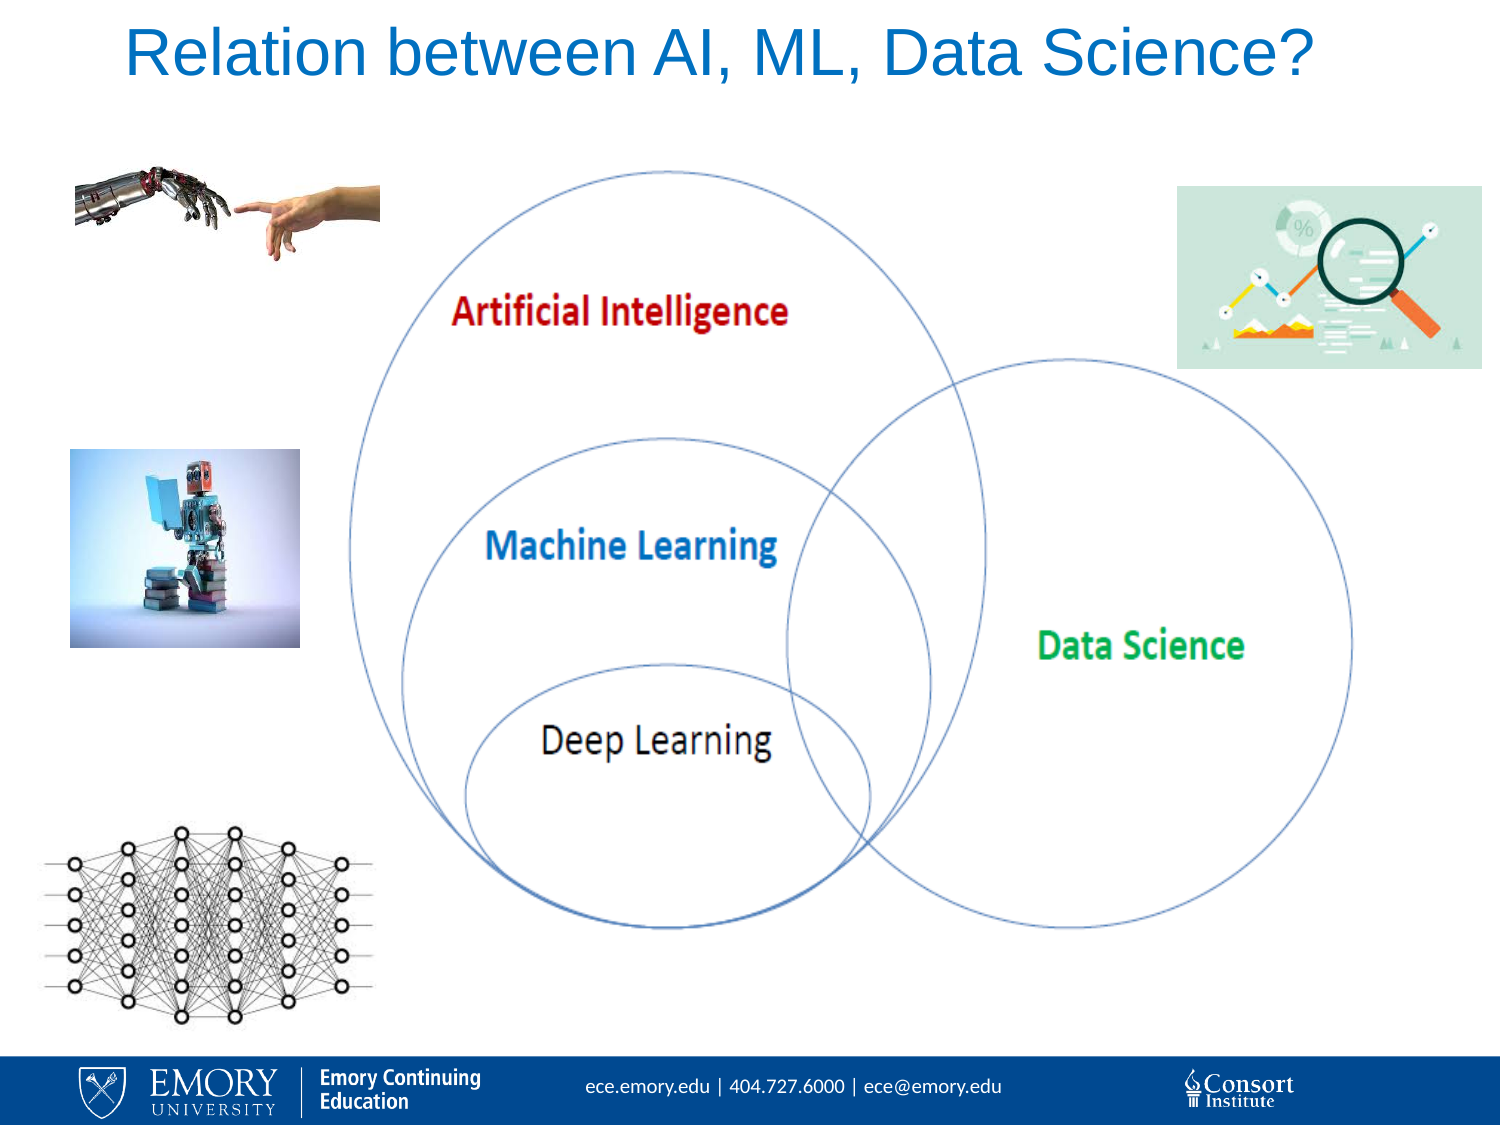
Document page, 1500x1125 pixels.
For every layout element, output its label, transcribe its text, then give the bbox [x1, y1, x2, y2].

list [320, 152, 1426, 973]
picture [70, 449, 301, 648]
picture [36, 811, 380, 1040]
picture [1177, 186, 1482, 369]
picture [74, 138, 380, 278]
title Relation between AI, ML, Data Science? [0, 0, 1441, 105]
picture [75, 1056, 513, 1125]
picture [1185, 1068, 1294, 1107]
